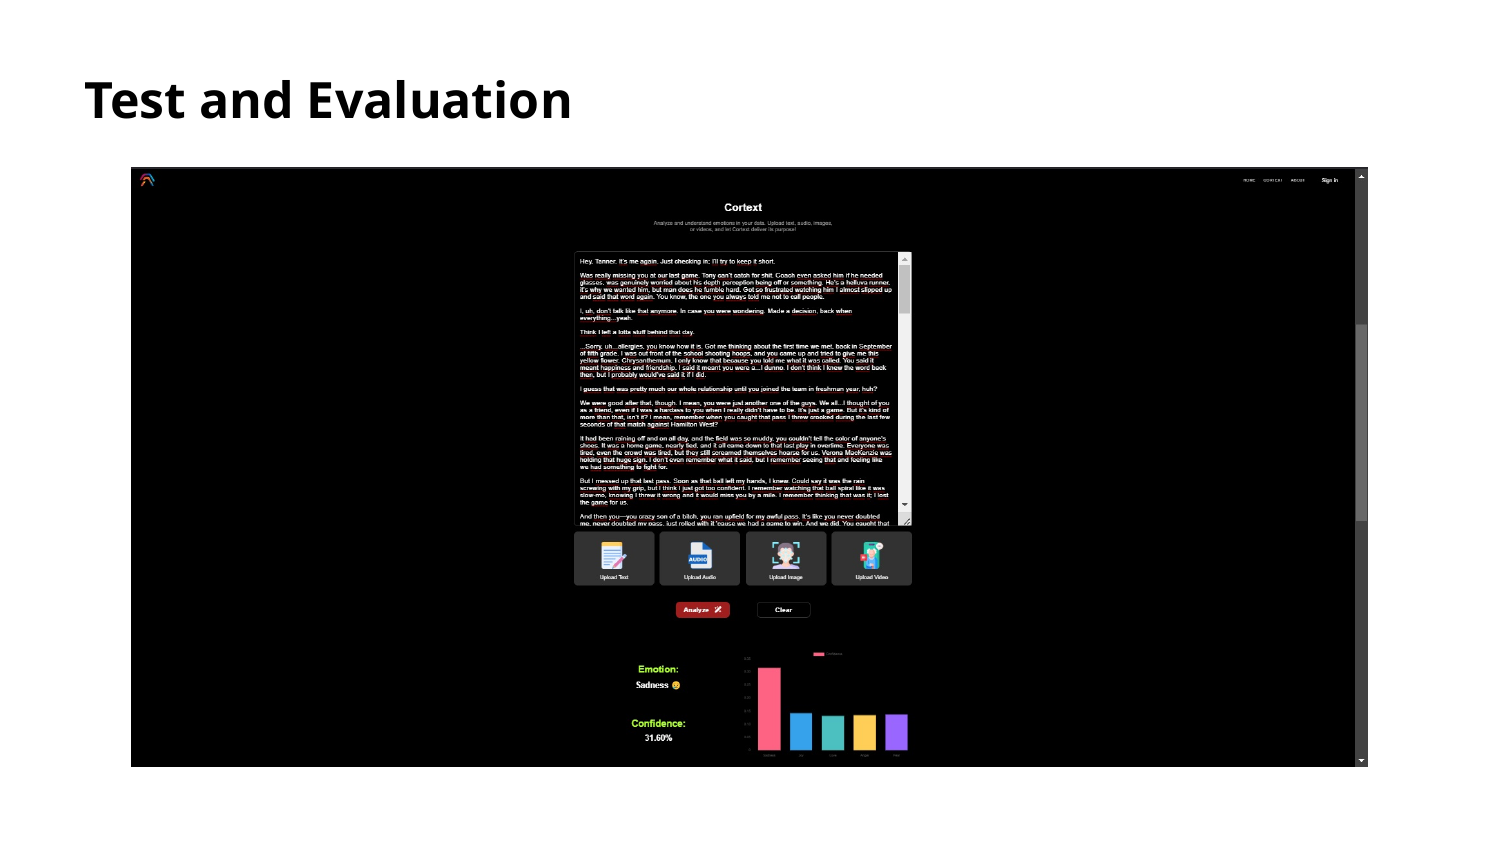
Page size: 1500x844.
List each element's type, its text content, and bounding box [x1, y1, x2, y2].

picture [131, 167, 1369, 767]
title Test and Evaluation [49, 53, 608, 146]
